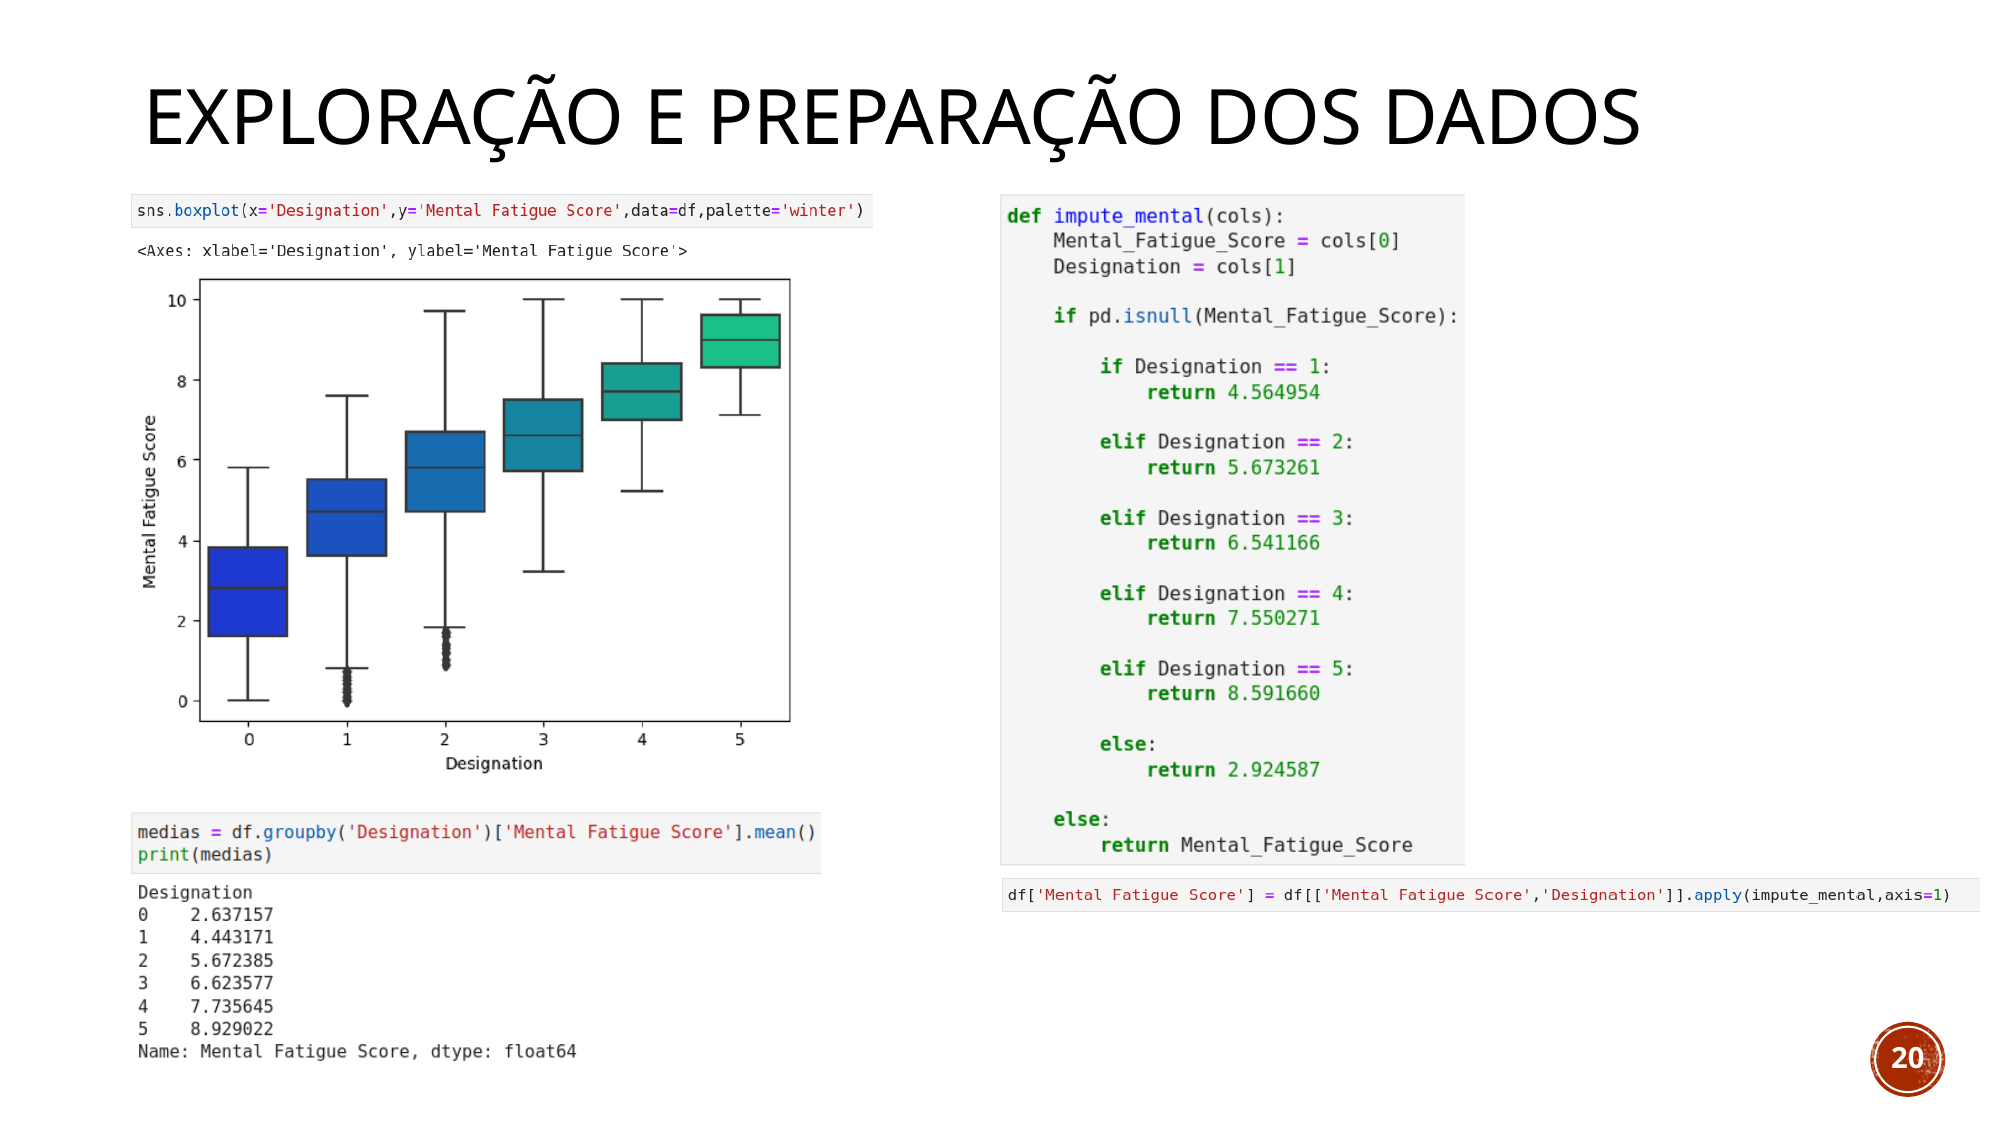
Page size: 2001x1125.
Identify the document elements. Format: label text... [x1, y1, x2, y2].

title Exploração e Preparação dos dados [128, 70, 1779, 170]
picture [128, 192, 873, 786]
picture [128, 808, 821, 1071]
picture [999, 192, 1465, 868]
picture [999, 874, 1980, 915]
slide_number 20 [1855, 1028, 1961, 1089]
